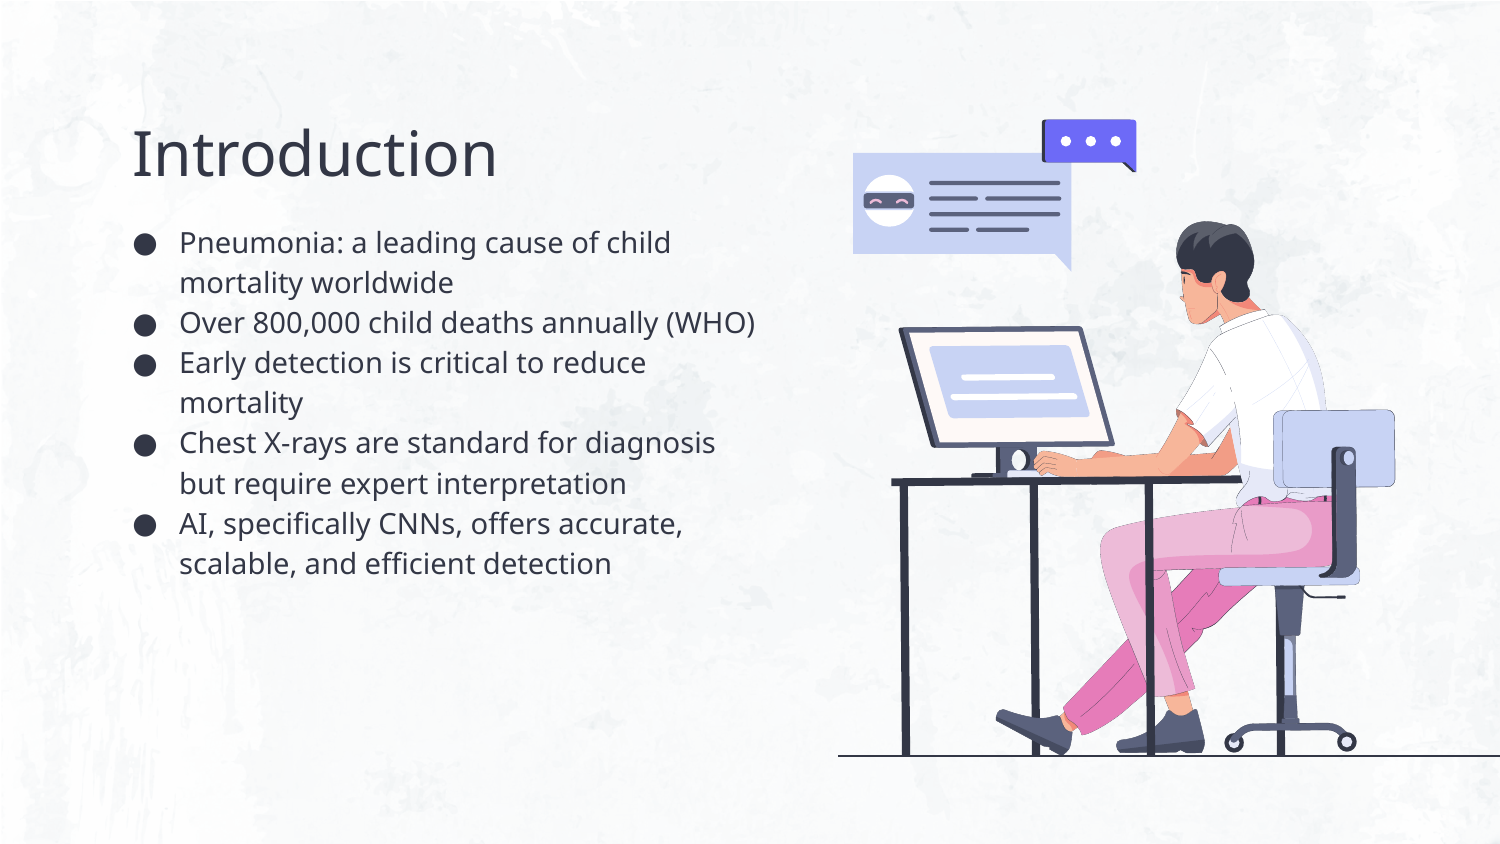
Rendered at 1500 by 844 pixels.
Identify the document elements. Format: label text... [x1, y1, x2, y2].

list Pneumonia: a leading cause of child mortality worldwide Over 800,000 child deaths annually (WHO) Early detection is critical to reduce mortality Chest X-rays are standard for diagnosis but require expert interpretation AI, specifically CNNs, offers accurate, scalable, and efficient detection [117, 203, 776, 756]
picture [2, 2, 1500, 844]
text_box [852, 119, 1396, 755]
title Introduction [117, 87, 801, 204]
